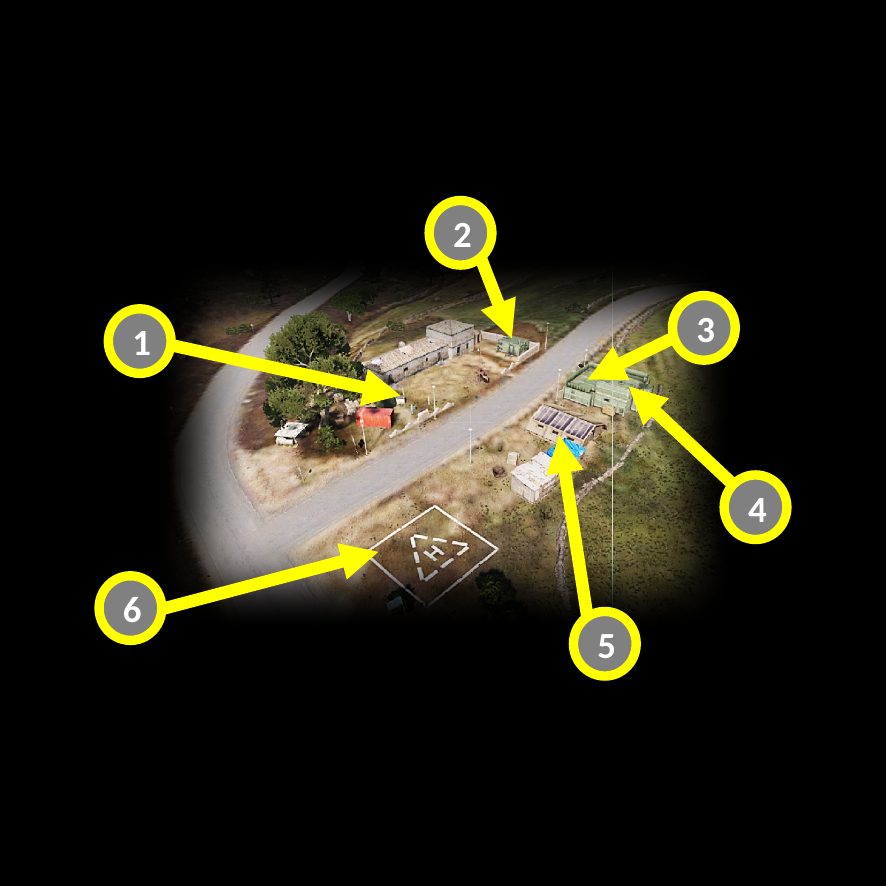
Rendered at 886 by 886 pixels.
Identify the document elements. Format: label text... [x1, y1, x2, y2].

text_box 5 [572, 630, 638, 678]
text_box 1 [107, 307, 153, 375]
text_box 4 [733, 473, 788, 541]
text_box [587, 338, 673, 380]
text_box 6 [97, 574, 155, 642]
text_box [559, 435, 588, 618]
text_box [170, 345, 401, 396]
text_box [479, 255, 512, 339]
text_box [161, 551, 379, 610]
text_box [628, 386, 733, 485]
picture [153, 255, 733, 630]
text_box 3 [733, 313, 737, 343]
text_box 2 [428, 199, 493, 255]
